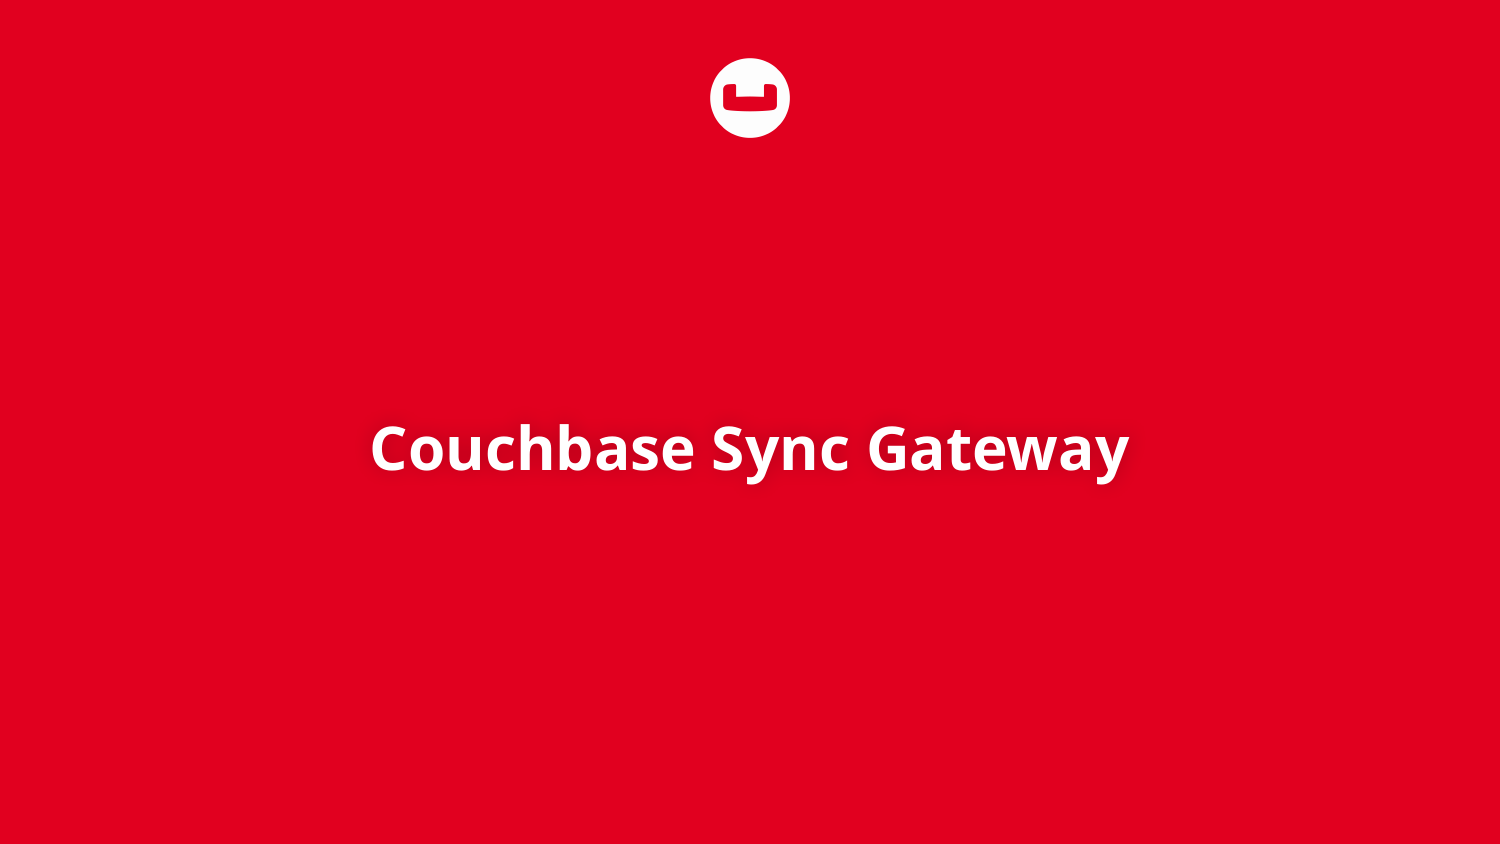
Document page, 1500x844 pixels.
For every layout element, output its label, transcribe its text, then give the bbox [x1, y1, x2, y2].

title Couchbase Sync Gateway [112, 308, 1388, 490]
picture [709, 57, 791, 139]
